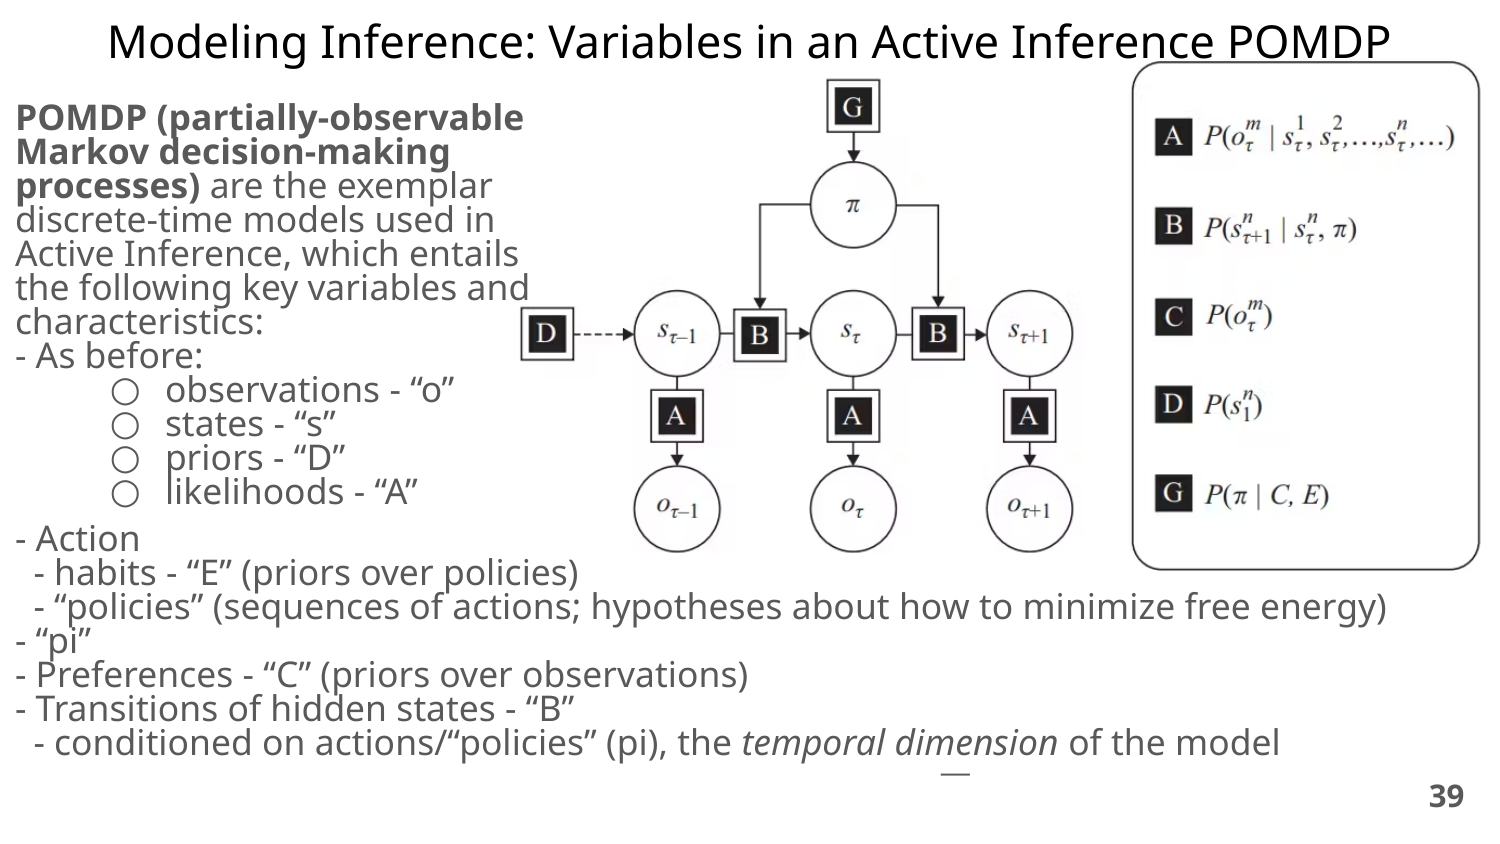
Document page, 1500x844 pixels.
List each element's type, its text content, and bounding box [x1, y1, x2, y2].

text_box - Action - habits - “E” (priors over policies) - “policies” (sequences of actions; hypotheses about how to minimize free energy) - “pi” - Preferences - “C” (priors over observations) - Transitions of hidden states - “B” - conditioned on actions/“policies” (pi), the temporal dimension of the model [0, 509, 1415, 844]
slide_number ‹#› [1415, 764, 1480, 830]
picture [492, 32, 1500, 584]
title Modeling Inference: Variables in an Active Inference POMDP [26, 0, 1474, 83]
subtitle POMDP (partially-observable Markov decision-making processes) are the exemplar discrete-time models used in Active Inference, which entails the following key variables and characteristics: - As before: observations - “o” states - “s” priors - “D” likelihoods - “A” [0, 87, 487, 509]
